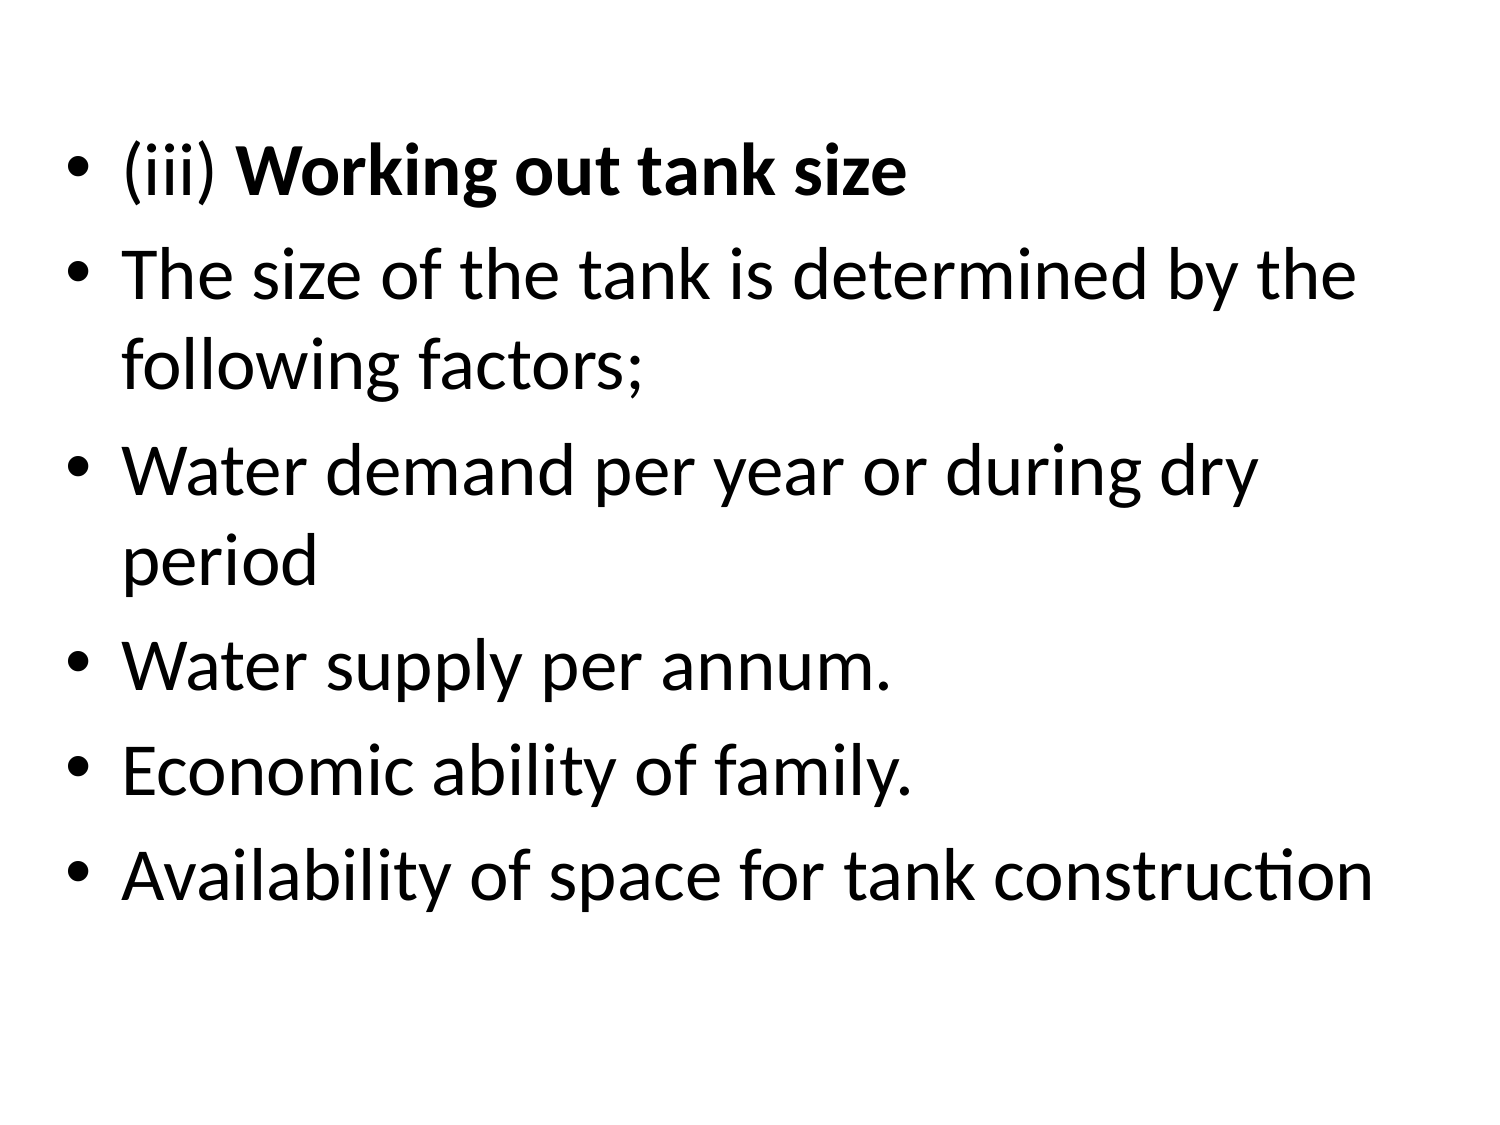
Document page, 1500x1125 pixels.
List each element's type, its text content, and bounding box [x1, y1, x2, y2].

list (iii) Working out tank size The size of the tank is determined by the following factors; Water demand per year or during dry period Water supply per annum. Economic ability of family. Availability of space for tank construction [50, 112, 1463, 1075]
